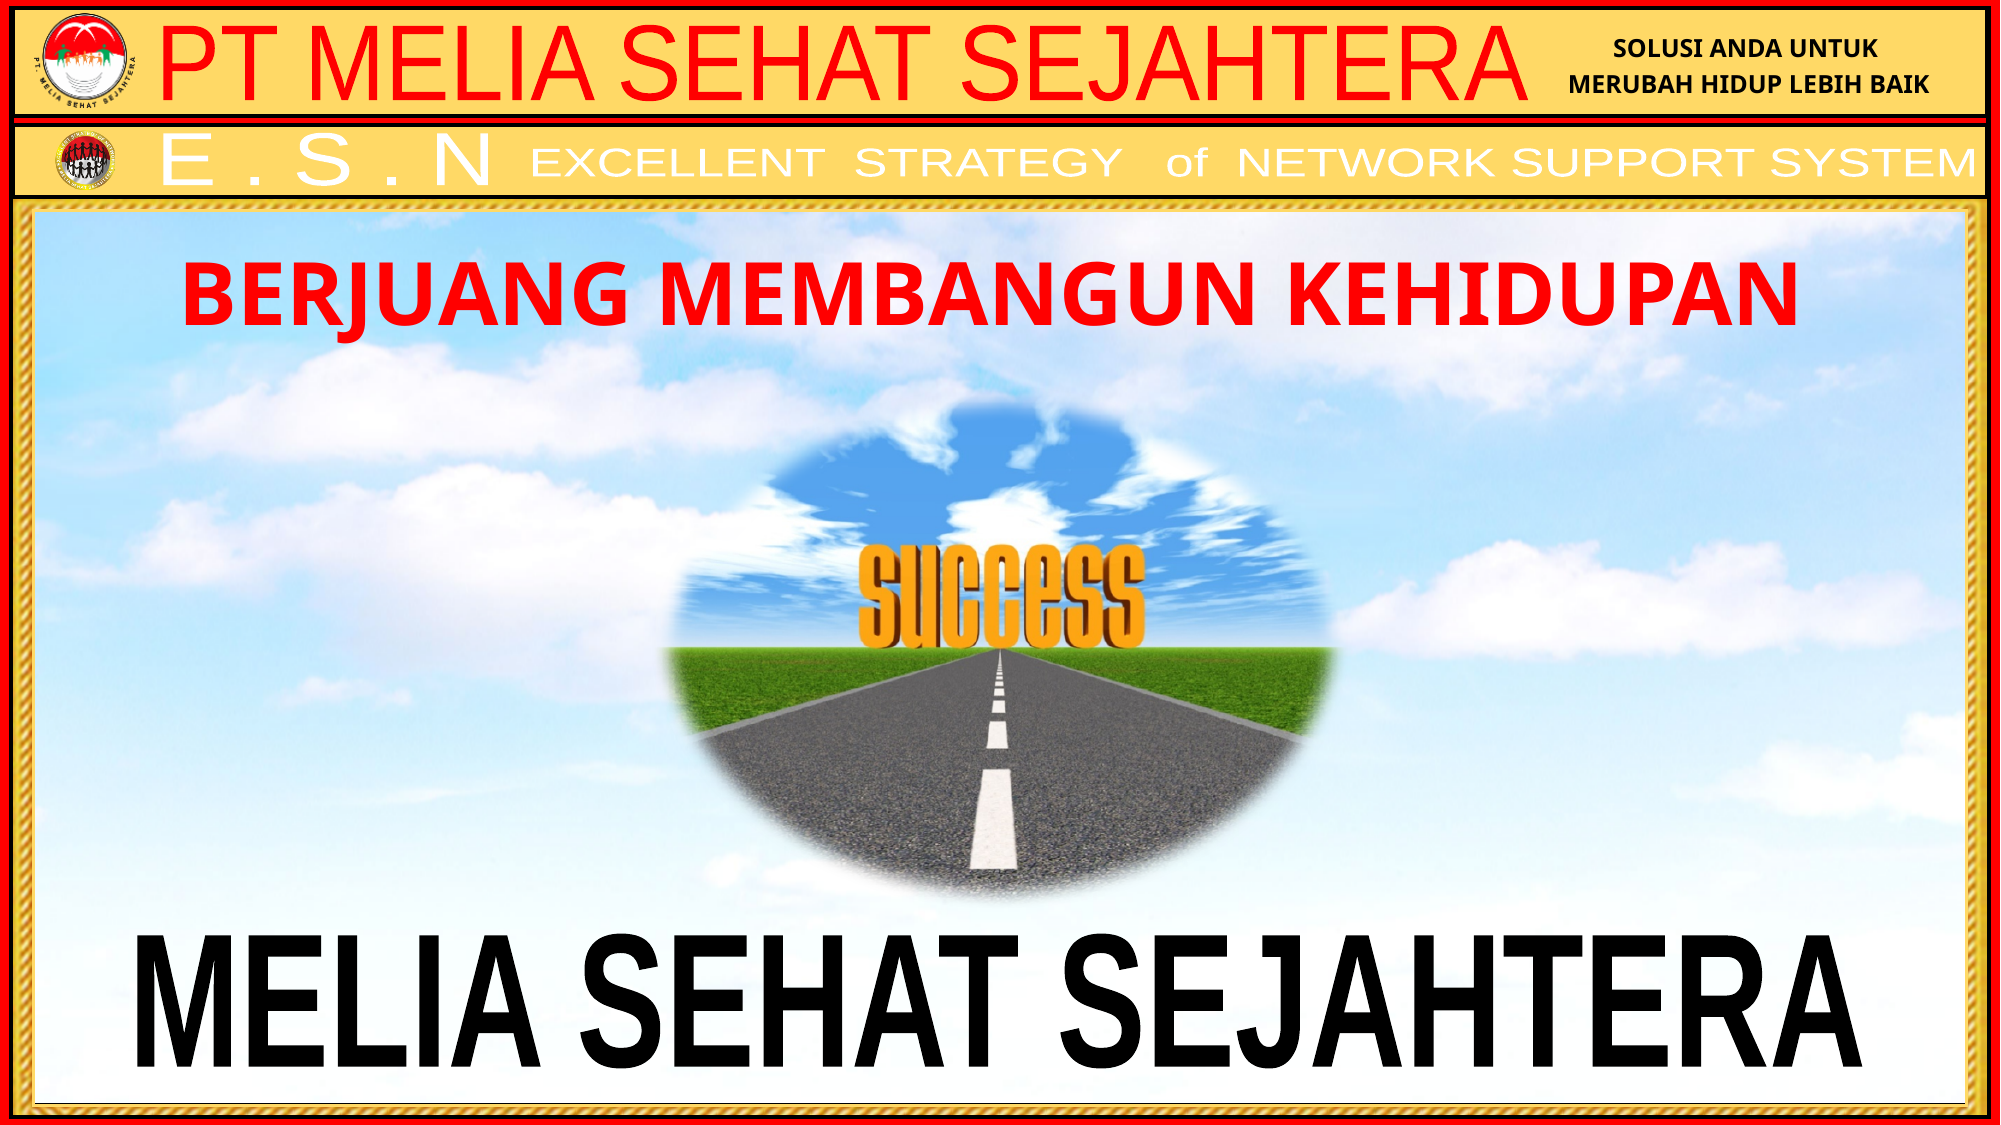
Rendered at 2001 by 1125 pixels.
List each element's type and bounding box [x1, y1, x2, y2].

text_box [2, 0, 1998, 1125]
text_box [13, 199, 1987, 1115]
